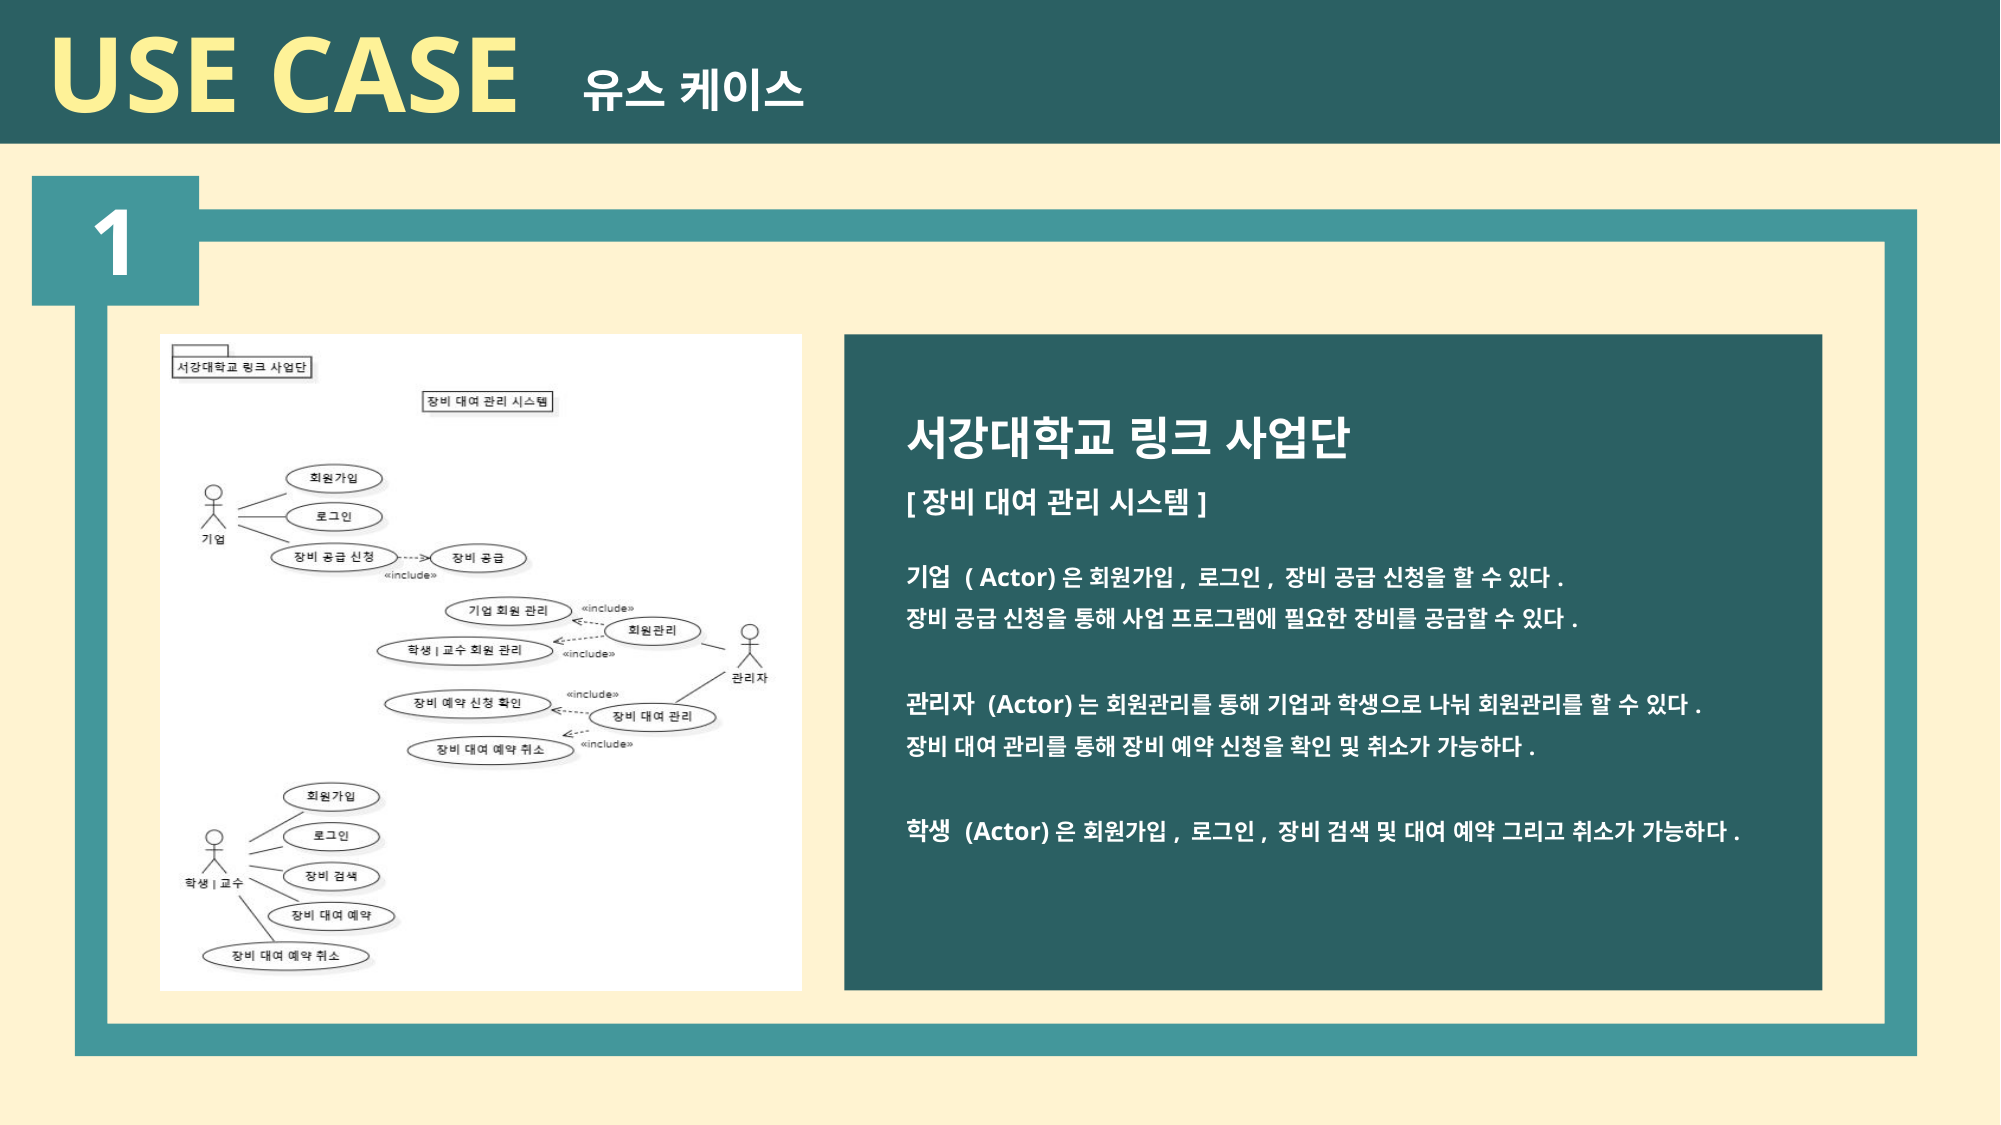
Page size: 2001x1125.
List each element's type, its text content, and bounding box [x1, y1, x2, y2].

text_box 유스 케이스 [567, 53, 1035, 124]
text_box [0, 145, 2000, 1125]
text_box [0, 0, 2000, 145]
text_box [31, 175, 1918, 1057]
text_box USE CASE [31, 1, 568, 141]
picture [160, 334, 802, 991]
